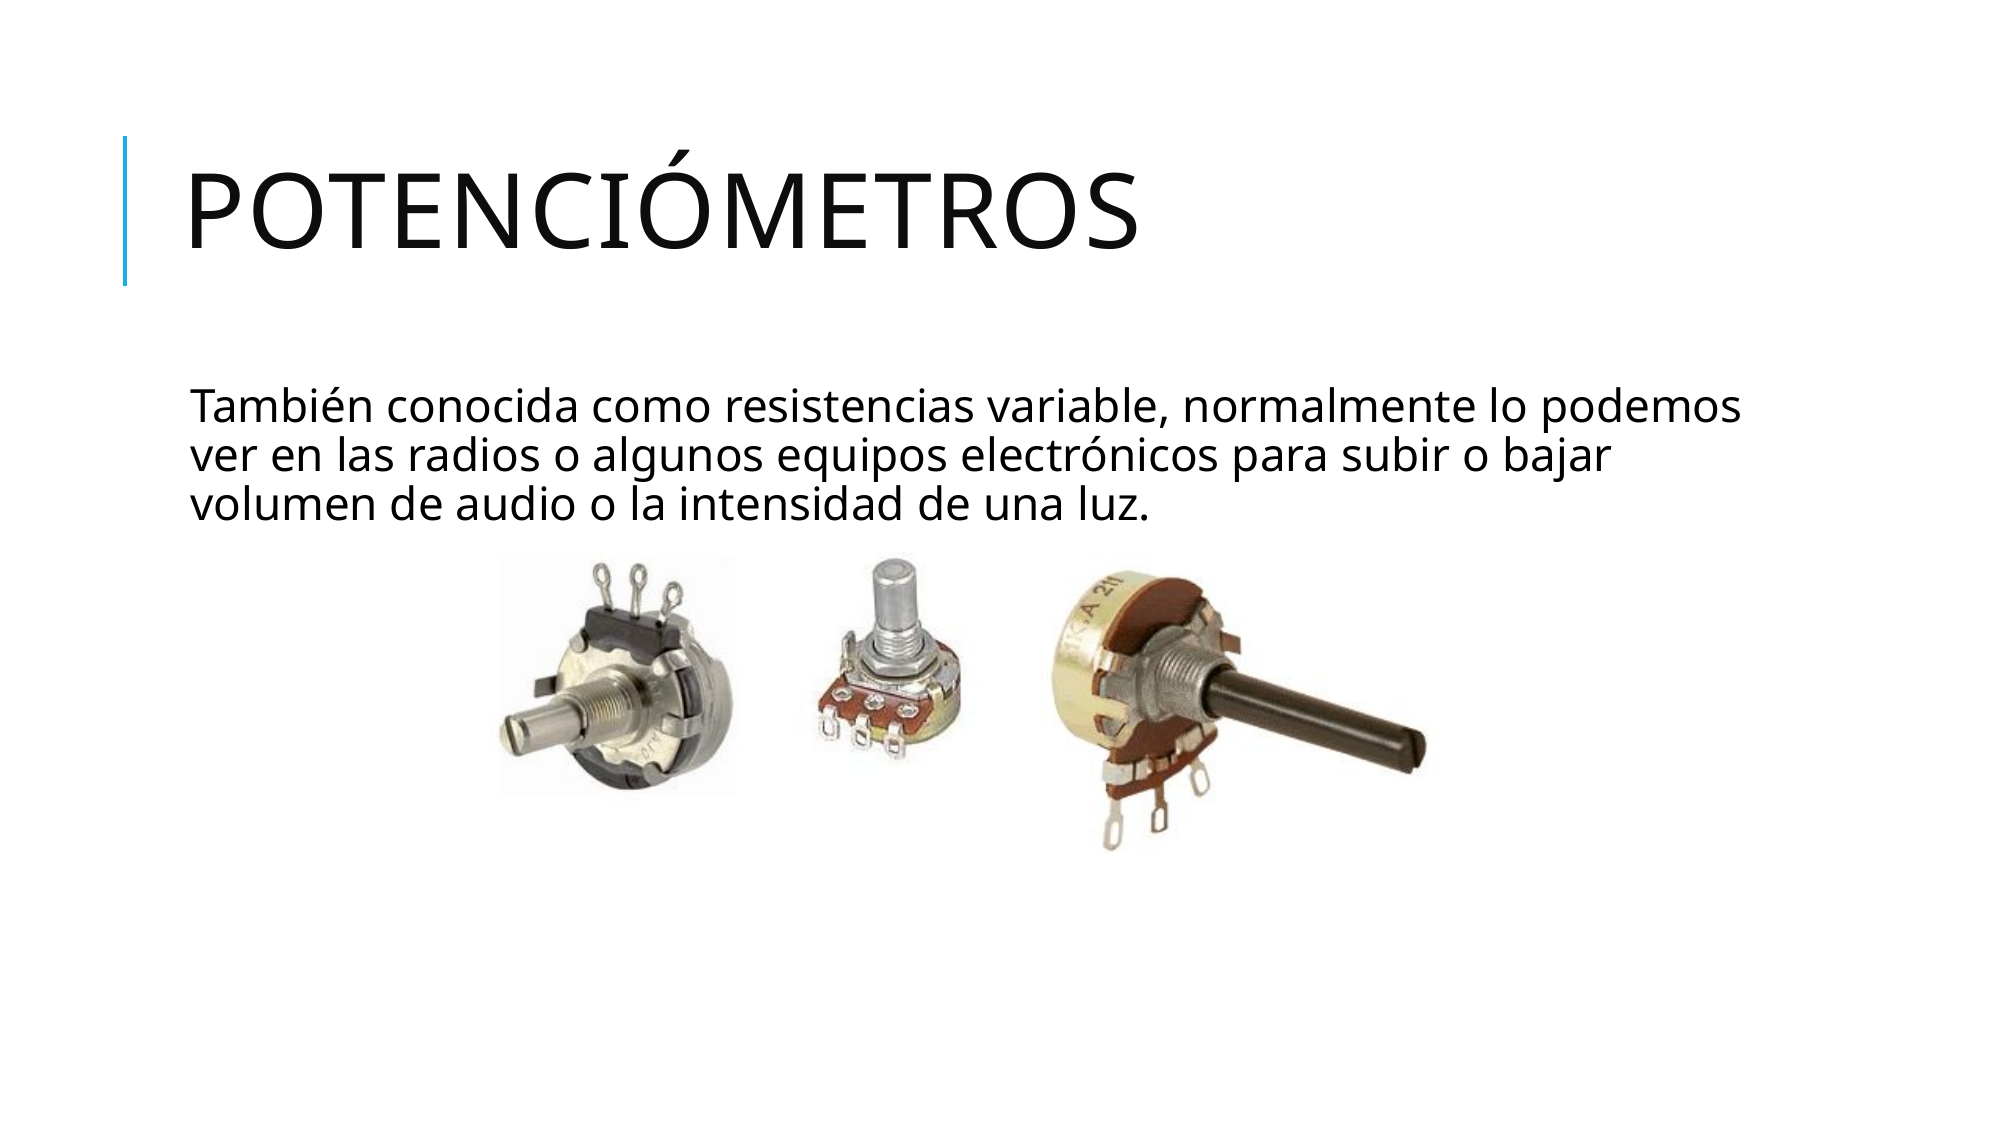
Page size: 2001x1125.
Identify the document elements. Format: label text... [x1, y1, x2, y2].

title Potenciómetros [168, 96, 1763, 342]
picture [490, 551, 1441, 859]
list También conocida como resistencias variable, normalmente lo podemos ver en las radios o algunos equipos electrónicos para subir o bajar volumen de audio o la intensidad de una luz. [168, 375, 1763, 1035]
